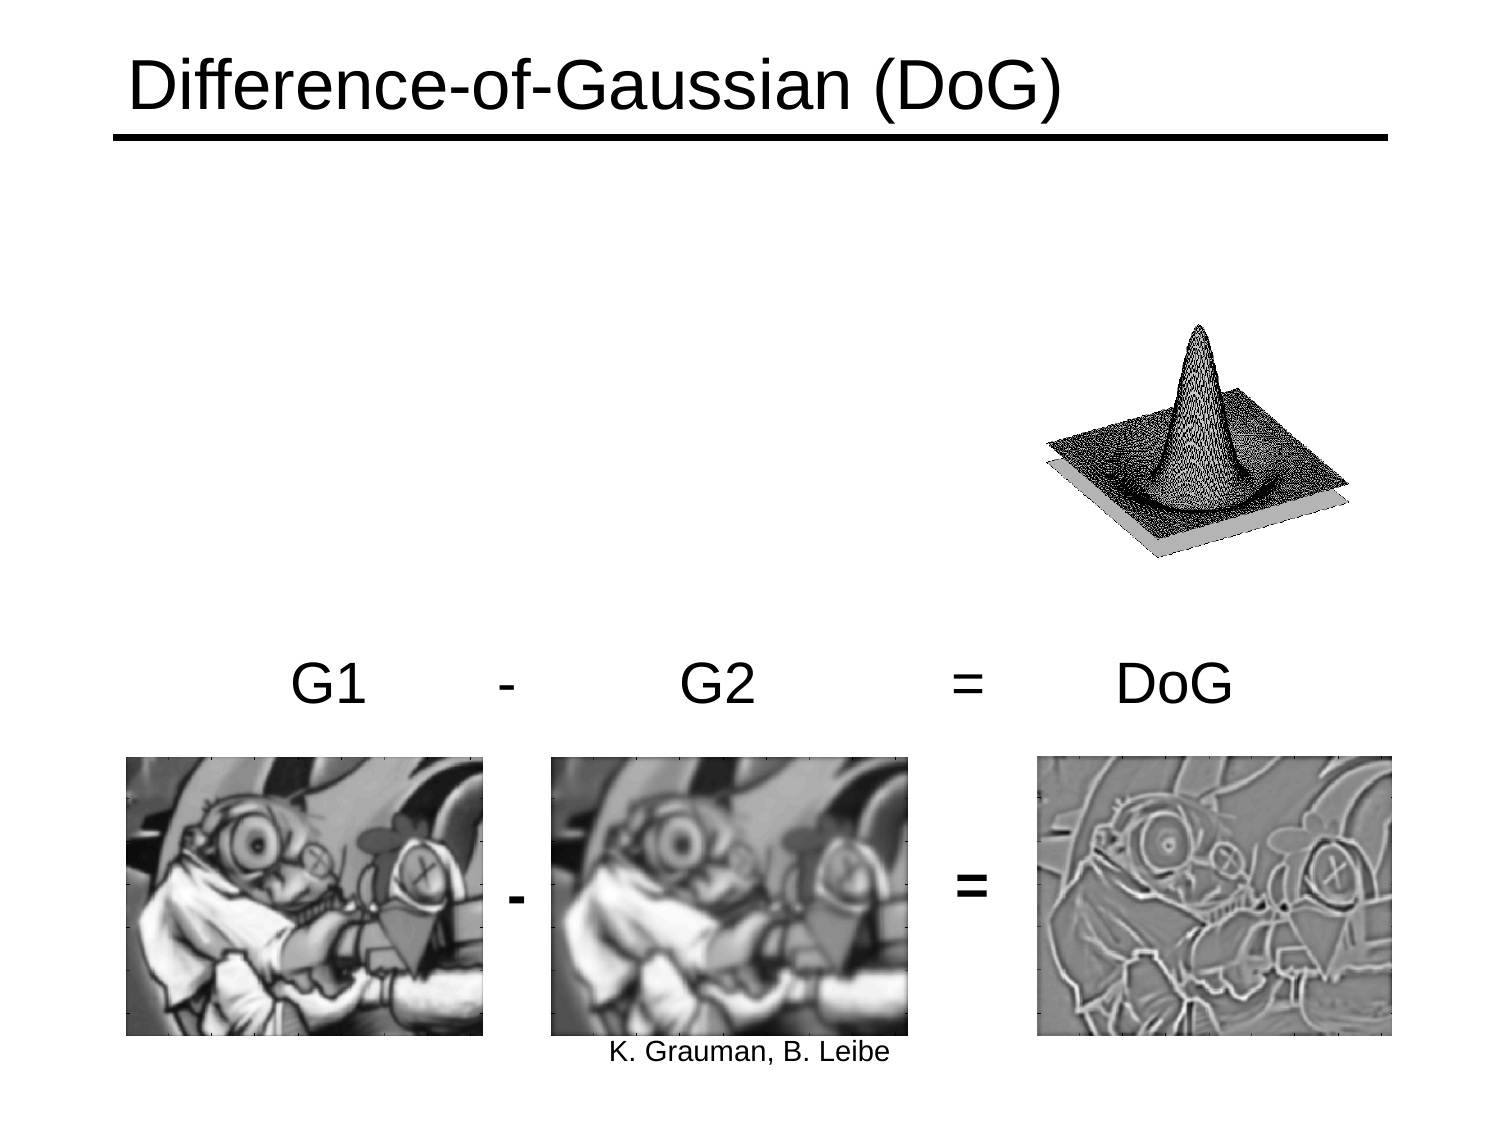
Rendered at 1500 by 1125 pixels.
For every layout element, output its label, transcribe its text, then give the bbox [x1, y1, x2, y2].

picture [1032, 237, 1364, 569]
text_box = [936, 840, 1008, 925]
text_box K. Grauman, B. Leibe [512, 1025, 988, 1100]
picture [551, 756, 908, 1037]
text_box Difference-of-Gaussian (DoG) [112, 12, 1388, 150]
picture [1037, 756, 1393, 1037]
text_box G1 - G2 = DoG [275, 637, 1437, 723]
picture [126, 756, 483, 1037]
text_box - [487, 849, 546, 935]
